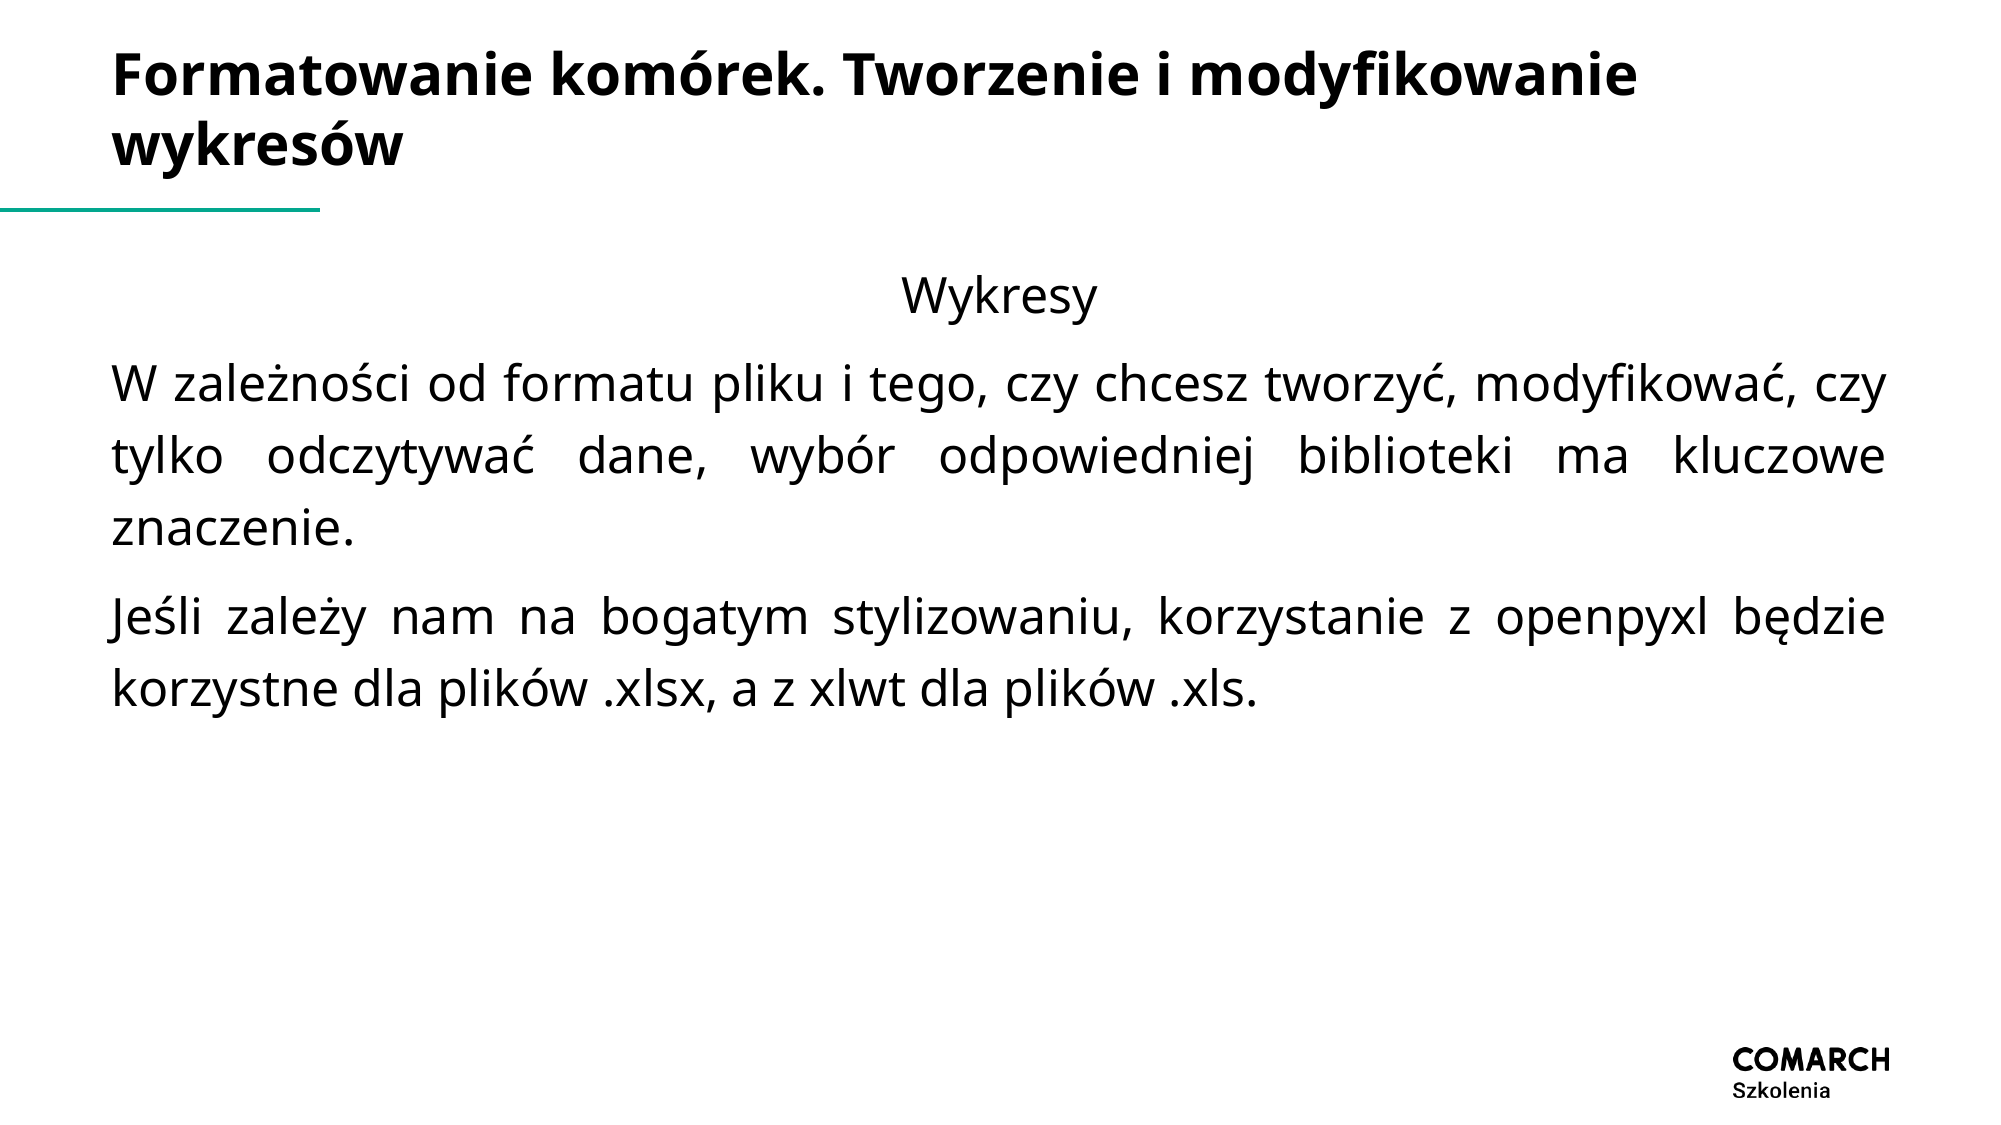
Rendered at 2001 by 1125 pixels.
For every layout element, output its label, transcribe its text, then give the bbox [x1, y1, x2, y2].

picture [1733, 1047, 1889, 1098]
title Formatowanie komórek. Tworzenie i modyfikowanie wykresów [111, 0, 1889, 185]
list Wykresy W zależności od formatu pliku i tego, czy chcesz tworzyć, modyfikować, czy tylko odczytywać dane, wybór odpowiedniej biblioteki ma kluczowe znaczenie. Jeśli zależy nam na bogatym stylizowaniu, korzystanie z openpyxl będzie korzystne dla plików .xlsx, a z xlwt dla plików .xls. [111, 243, 1889, 1000]
